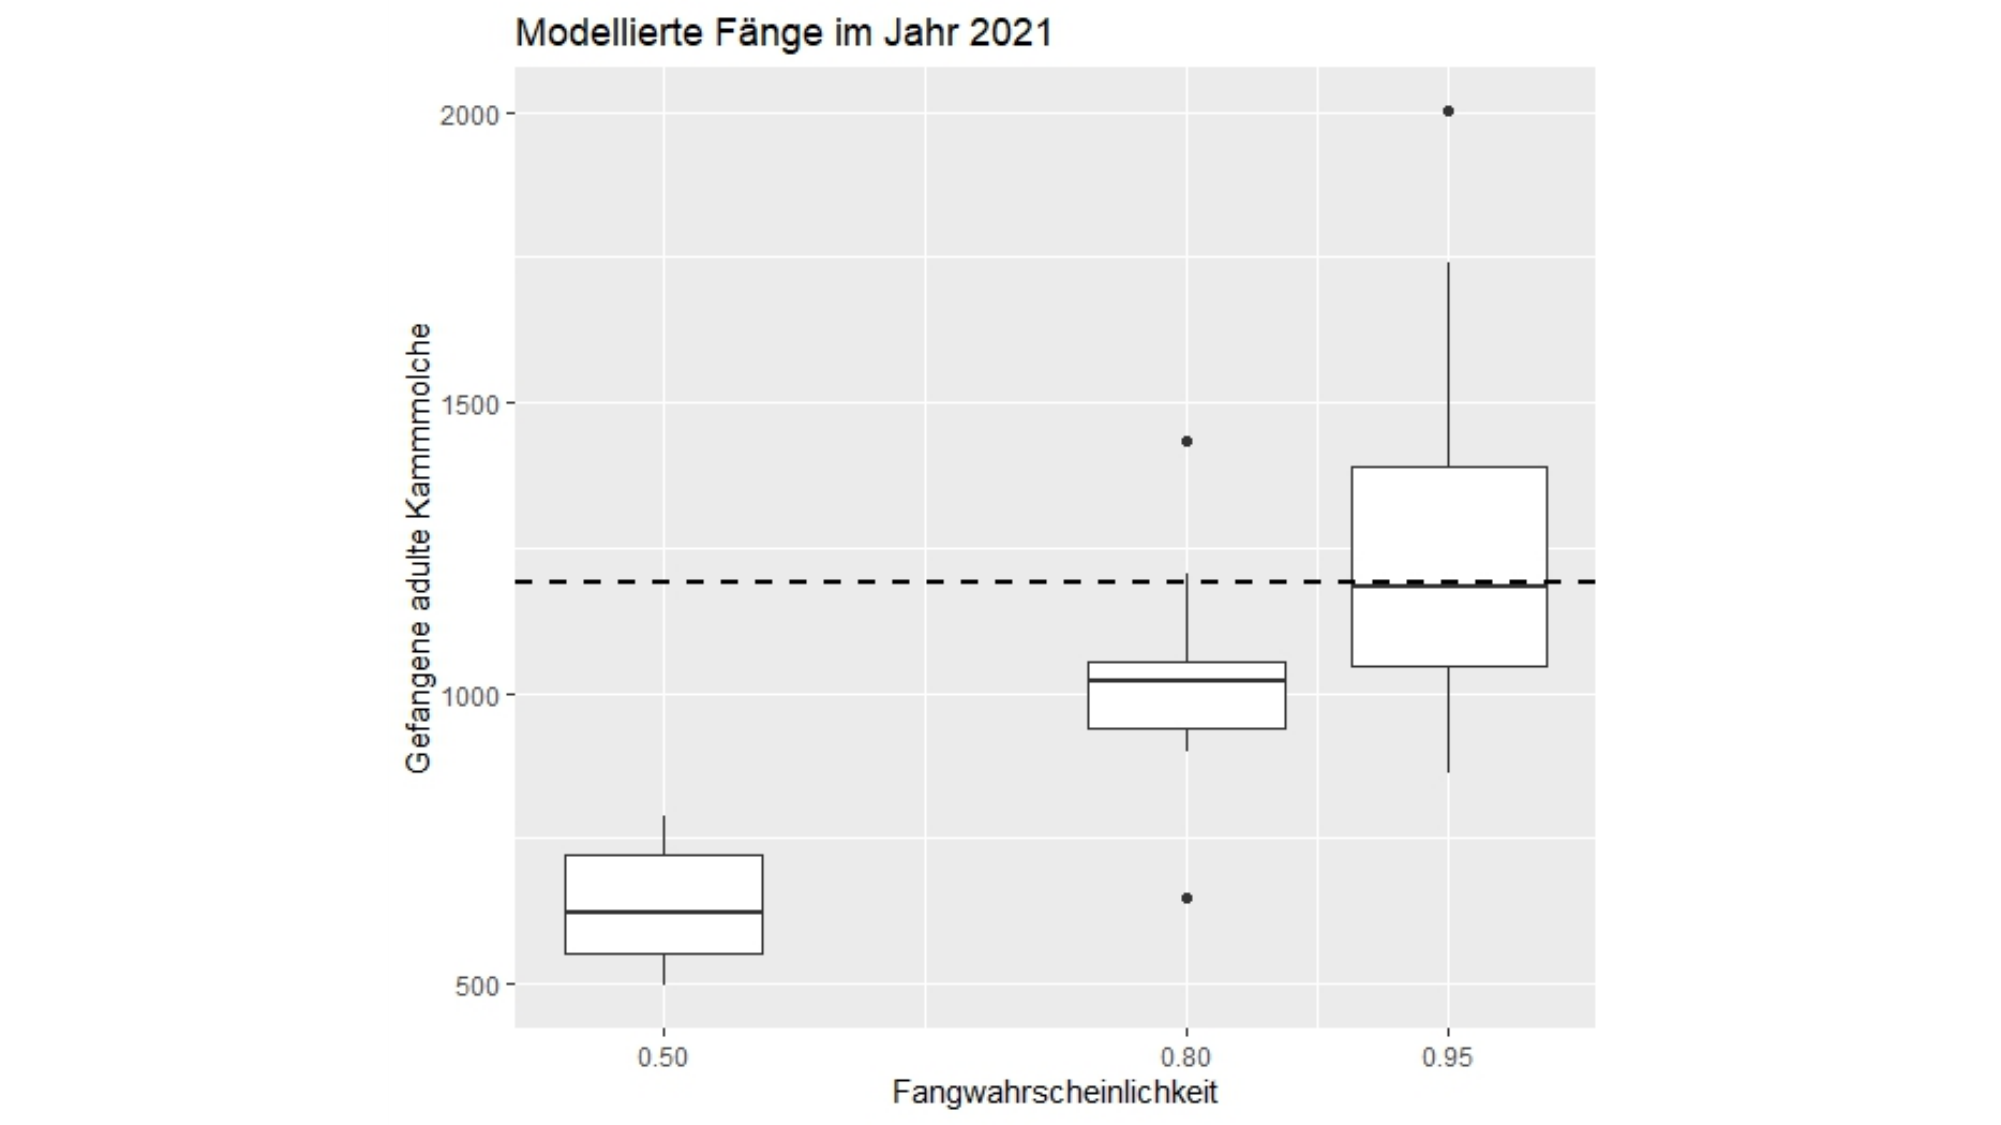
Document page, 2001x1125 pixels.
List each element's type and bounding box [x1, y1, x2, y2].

list [387, 0, 1613, 1125]
